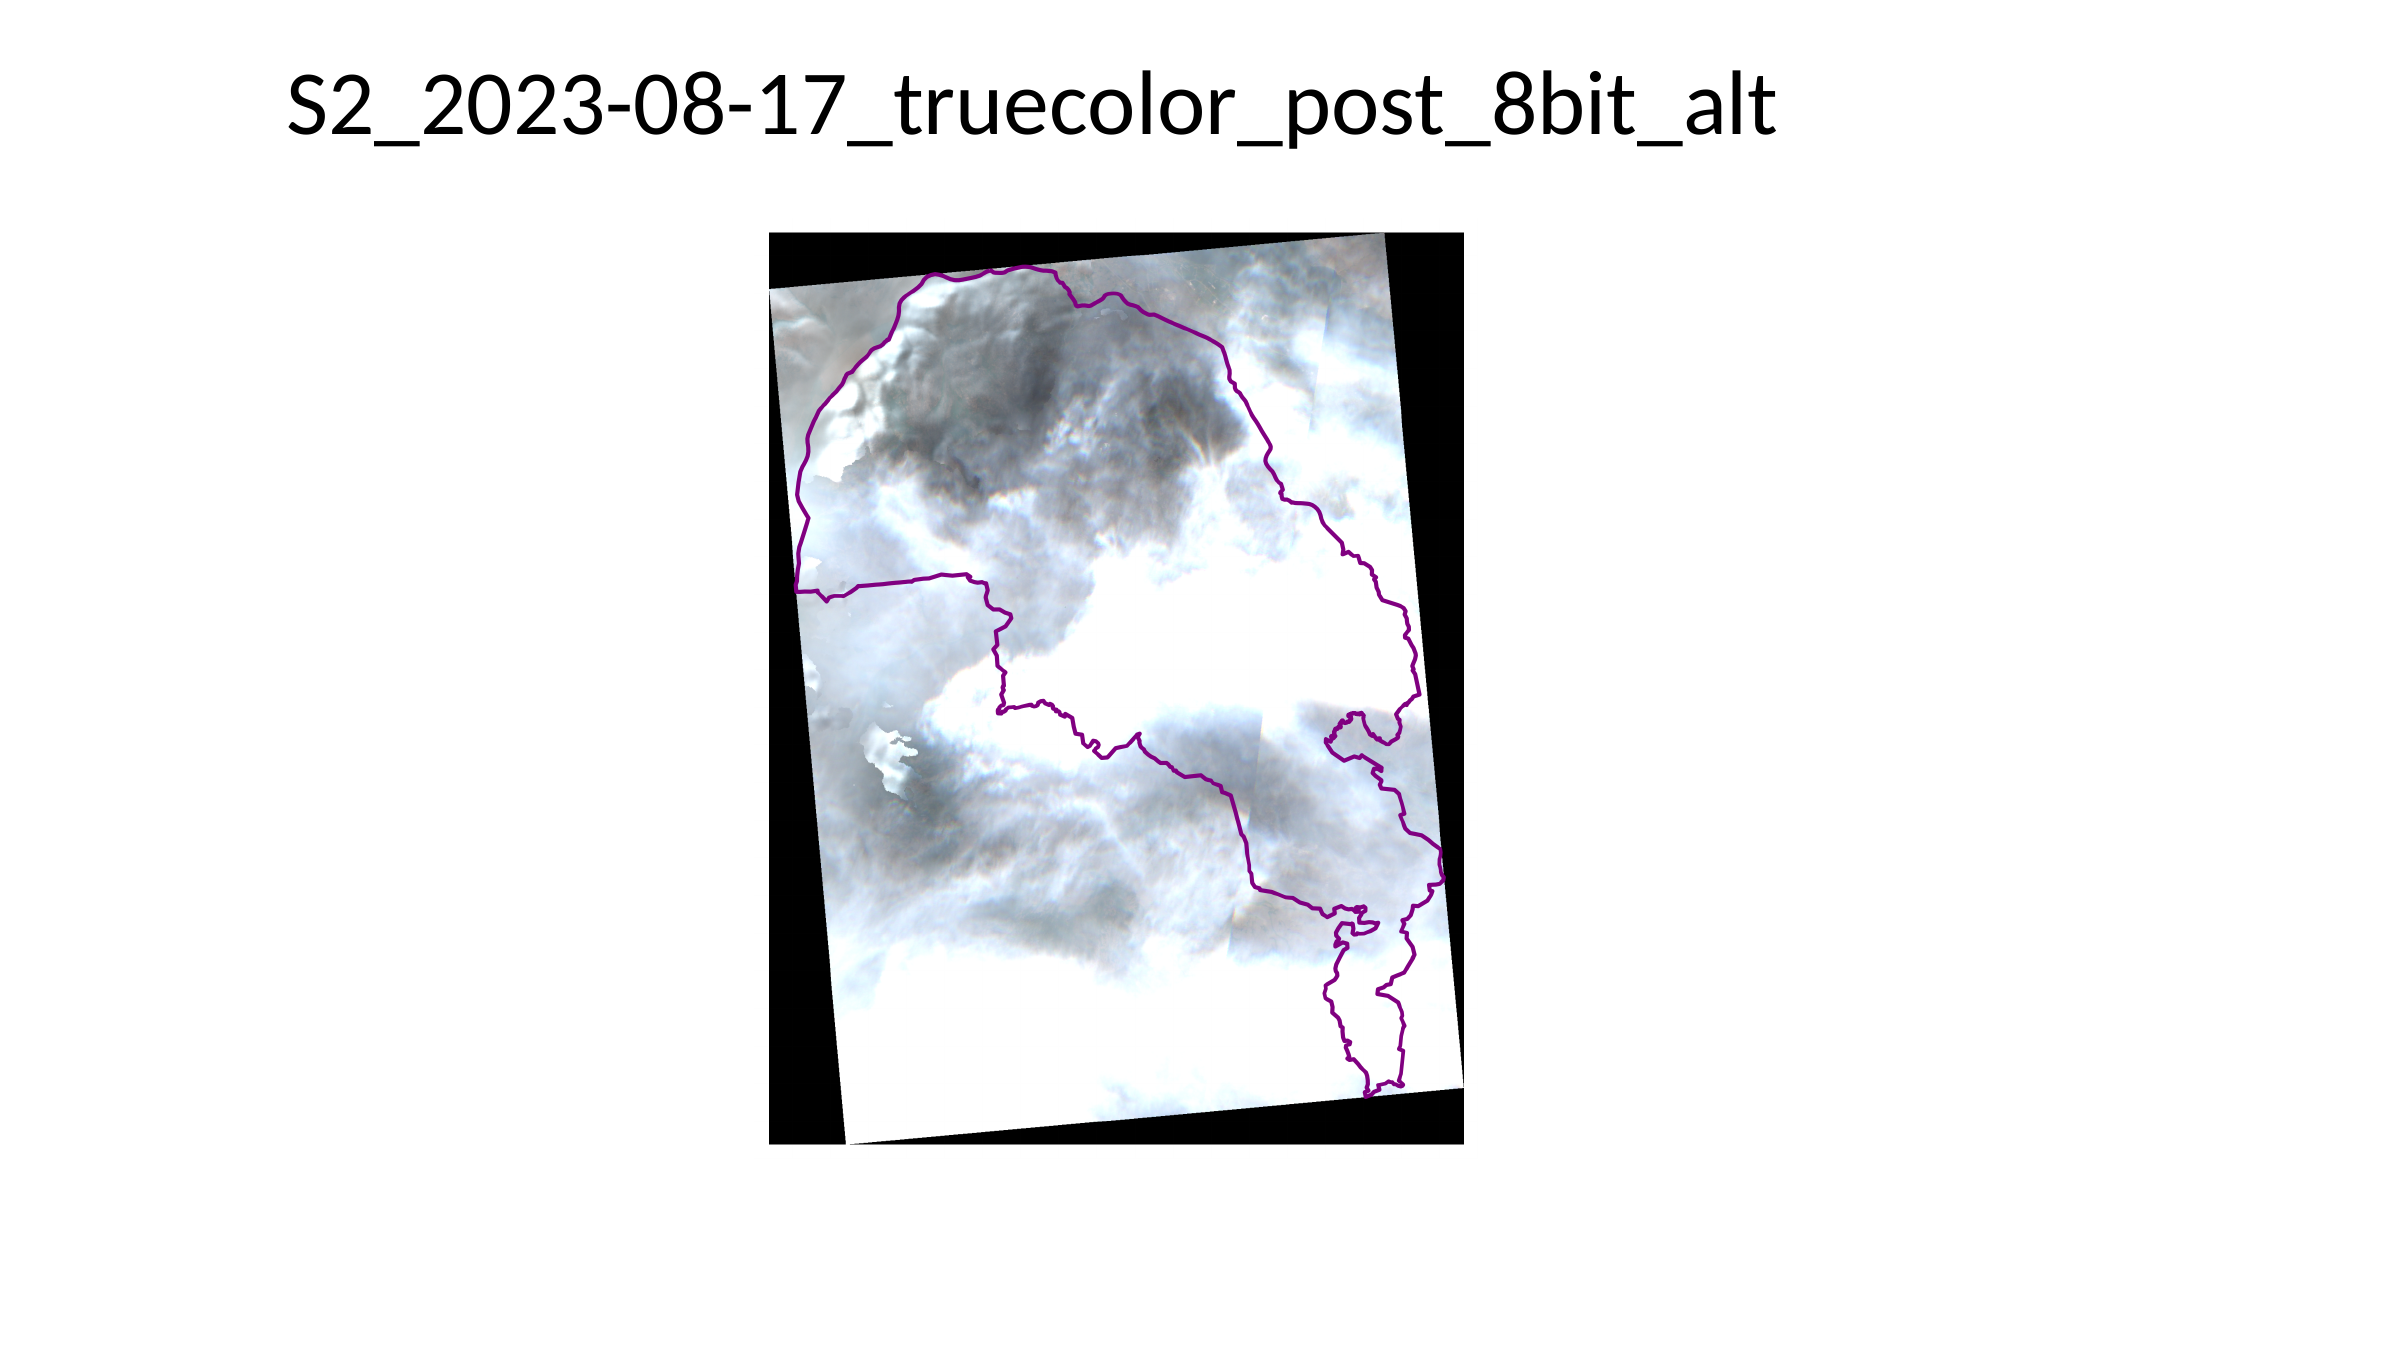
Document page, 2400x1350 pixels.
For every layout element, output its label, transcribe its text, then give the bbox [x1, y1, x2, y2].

picture [754, 218, 1478, 1159]
title S2_2023-08-17_truecolor_post_8bit_alt [0, 0, 2067, 195]
